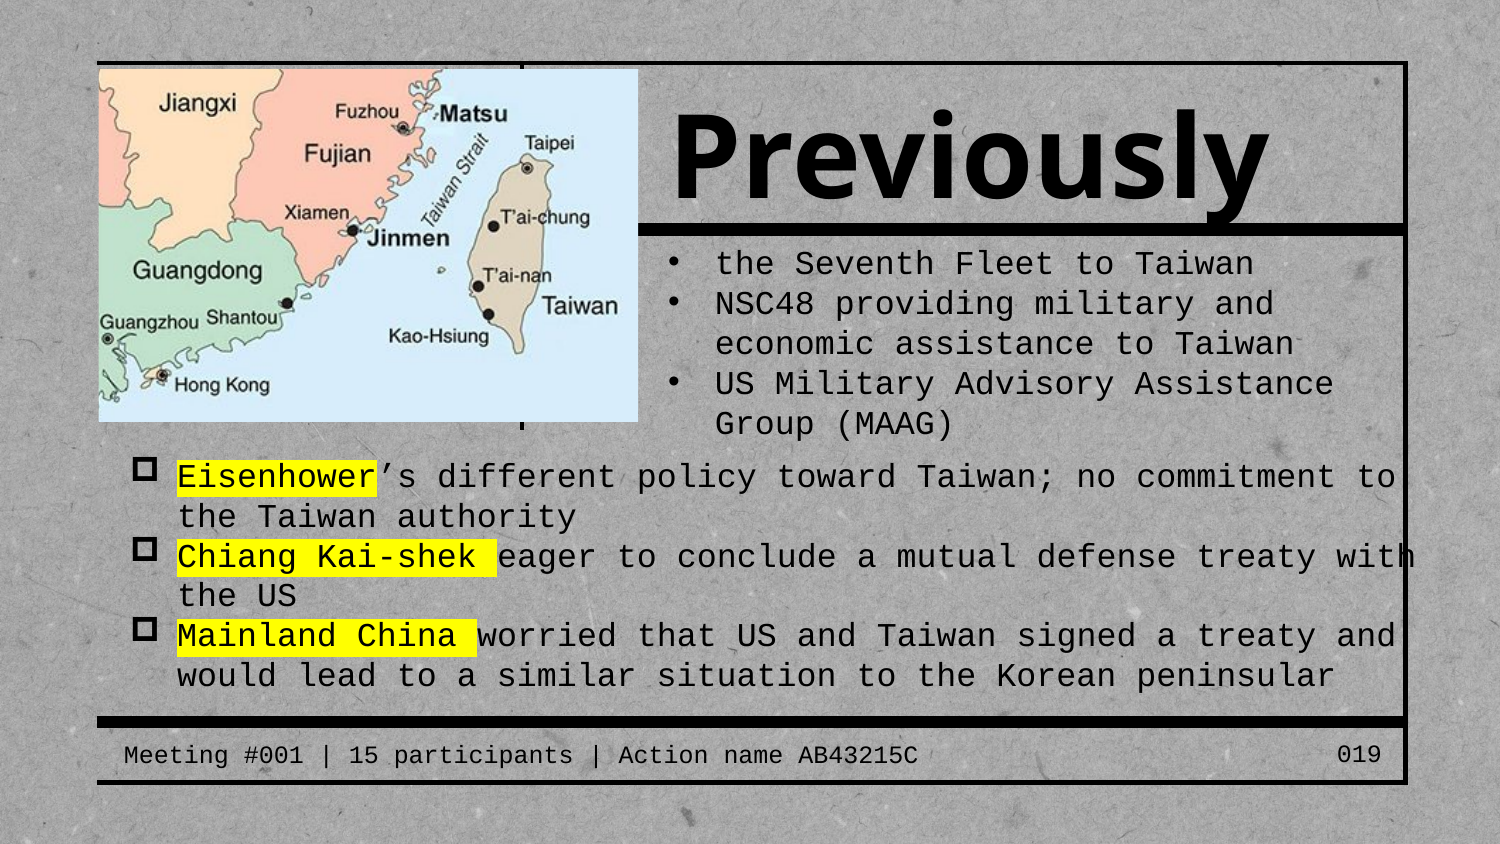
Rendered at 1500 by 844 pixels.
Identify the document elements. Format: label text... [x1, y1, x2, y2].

title Previously [662, 0, 1459, 222]
text_box 019 [1306, 738, 1397, 767]
subtitle Meeting #001 | 15 participants | Action name AB43215C [118, 738, 1306, 767]
subtitle the Seventh Fleet to Taiwan NSC48 providing military and economic assistance to Taiwan US Military Advisory Assistance Group (MAAG) [662, 241, 1450, 426]
picture [0, 0, 1500, 844]
text_box Eisenhower’s different policy toward Taiwan; no commitment to the Taiwan authority Chiang Kai-shek eager to conclude a mutual defense treaty with the US Mainland China worried that US and Taiwan signed a treaty and would lead to a similar situation to the Korean peninsular [124, 453, 1459, 638]
